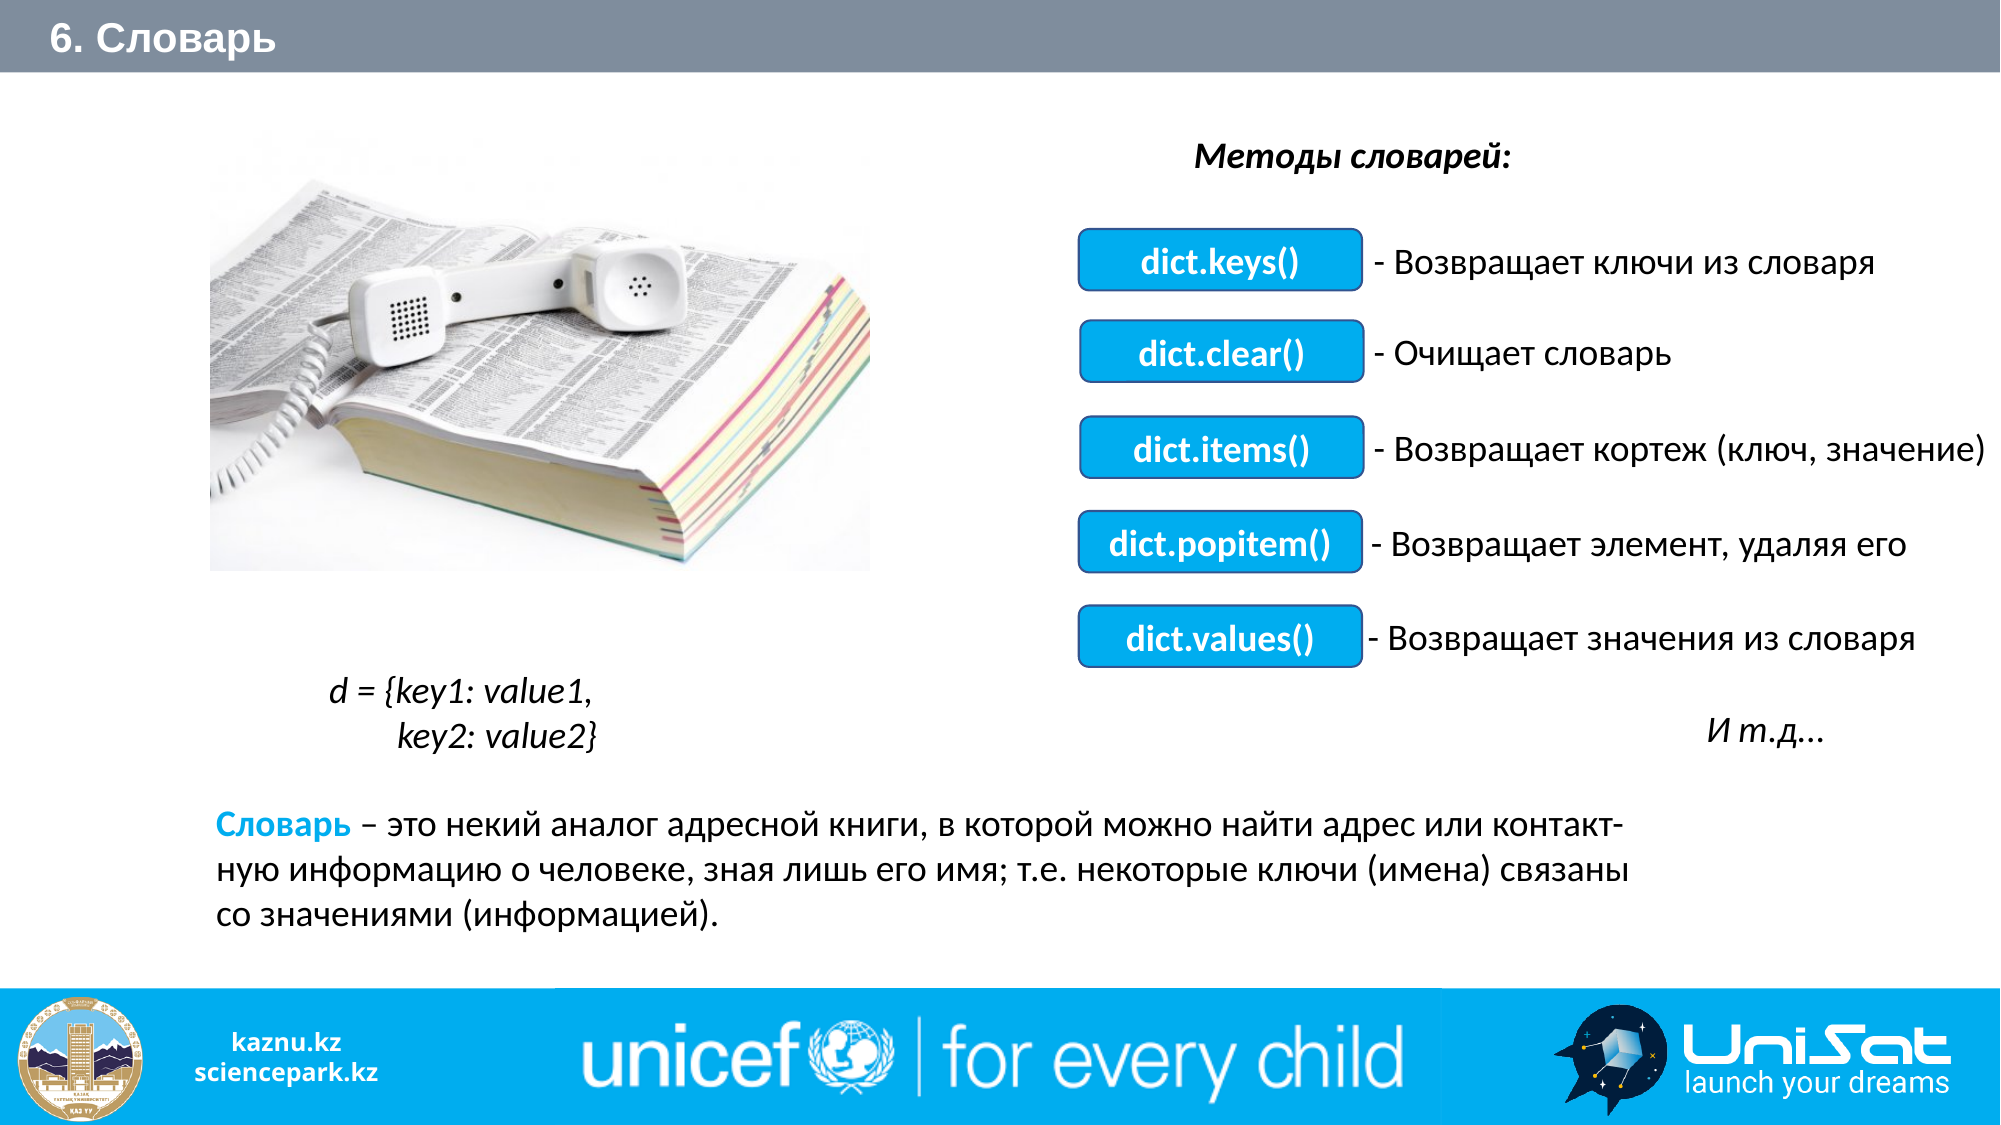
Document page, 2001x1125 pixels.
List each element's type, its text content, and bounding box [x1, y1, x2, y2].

text_box dict.keys() [1077, 227, 1358, 292]
text_box d = {key1: value1, key2: value2} [314, 658, 765, 764]
text_box dict.popitem() [1077, 509, 1358, 574]
text_box 6. Словарь [0, 0, 2000, 73]
text_box - Возвращает элемент, удаляя его [1355, 511, 1948, 572]
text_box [0, 988, 2000, 1125]
text_box Методы словарей: [1178, 124, 1629, 184]
text_box И т.д... [1691, 697, 2000, 758]
text_box Словарь – это некий аналог адресной книги, в которой можно найти адрес или контакт- ную информацию о человеке, зная лишь его имя; т.е. некоторые ключи (имена) связаны со значениями (информацией). [201, 791, 1679, 987]
text_box - Возвращает кортеж (ключ, значение) [1358, 416, 2000, 477]
text_box - Возвращает ключи из словаря [1358, 229, 1927, 290]
text_box dict.values() [1077, 604, 1358, 668]
text_box dict.clear() [1079, 319, 1360, 383]
text_box dict.items() [1079, 415, 1360, 479]
text_box - Очищает словарь [1358, 320, 1972, 381]
picture [210, 130, 870, 571]
text_box - Возвращает значения из словаря [1352, 605, 1945, 666]
